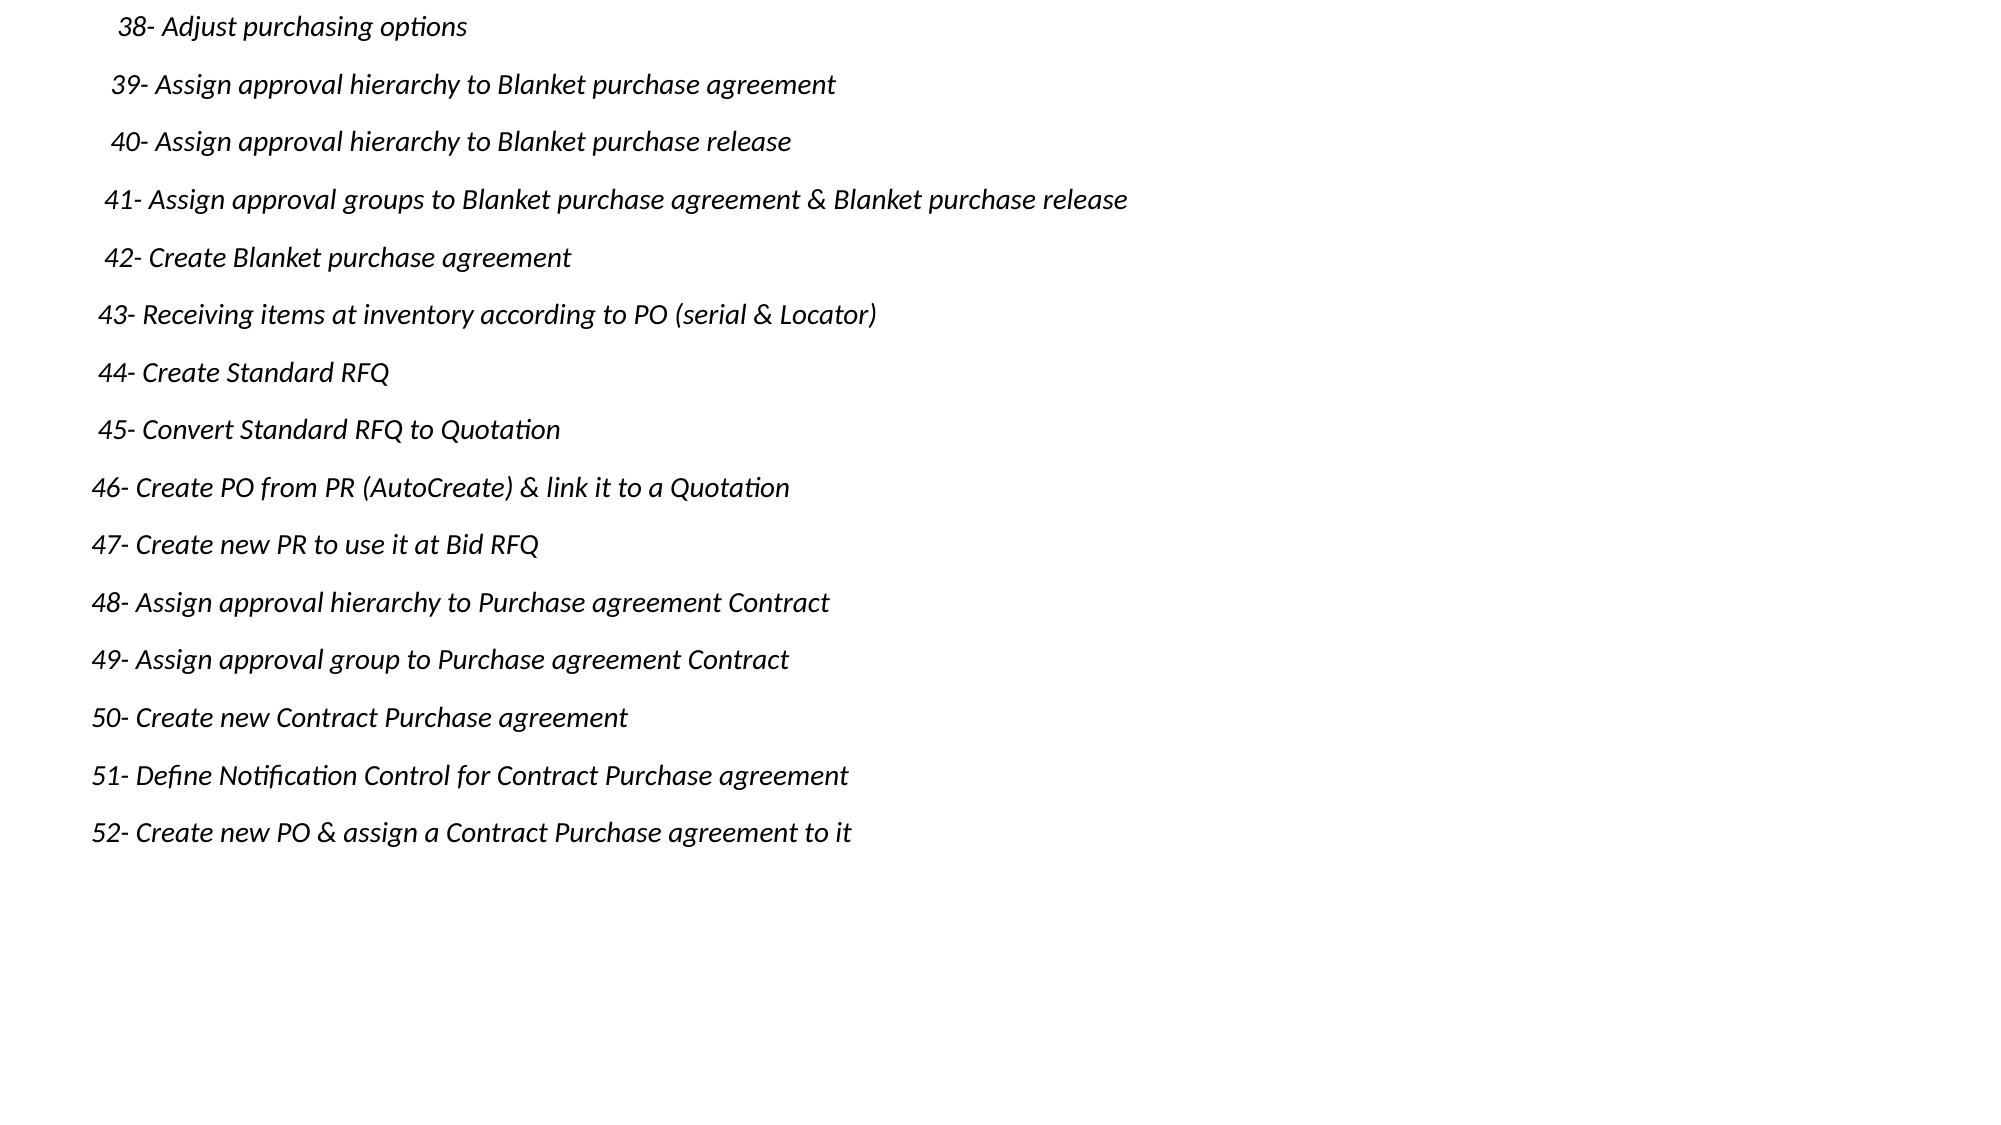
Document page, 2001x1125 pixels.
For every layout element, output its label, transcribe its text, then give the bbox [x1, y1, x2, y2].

list 38- Adjust purchasing options 39- Assign approval hierarchy to Blanket purchase agreement 40- Assign approval hierarchy to Blanket purchase release 41- Assign approval groups to Blanket purchase agreement & Blanket purchase release 42- Create Blanket purchase agreement 43- Receiving items at inventory according to PO (serial & Locator) 44- Create Standard RFQ 45- Convert Standard RFQ to Quotation 46- Create PO from PR (AutoCreate) & link it to a Quotation 47- Create new PR to use it at Bid RFQ 48- Assign approval hierarchy to Purchase agreement Contract 49- Assign approval group to Purchase agreement Contract 50- Create new Contract Purchase agreement 51- Define Notification Control for Contract Purchase agreement 52- Create new PO & assign a Contract Purchase agreement to it [50, 0, 1359, 1125]
